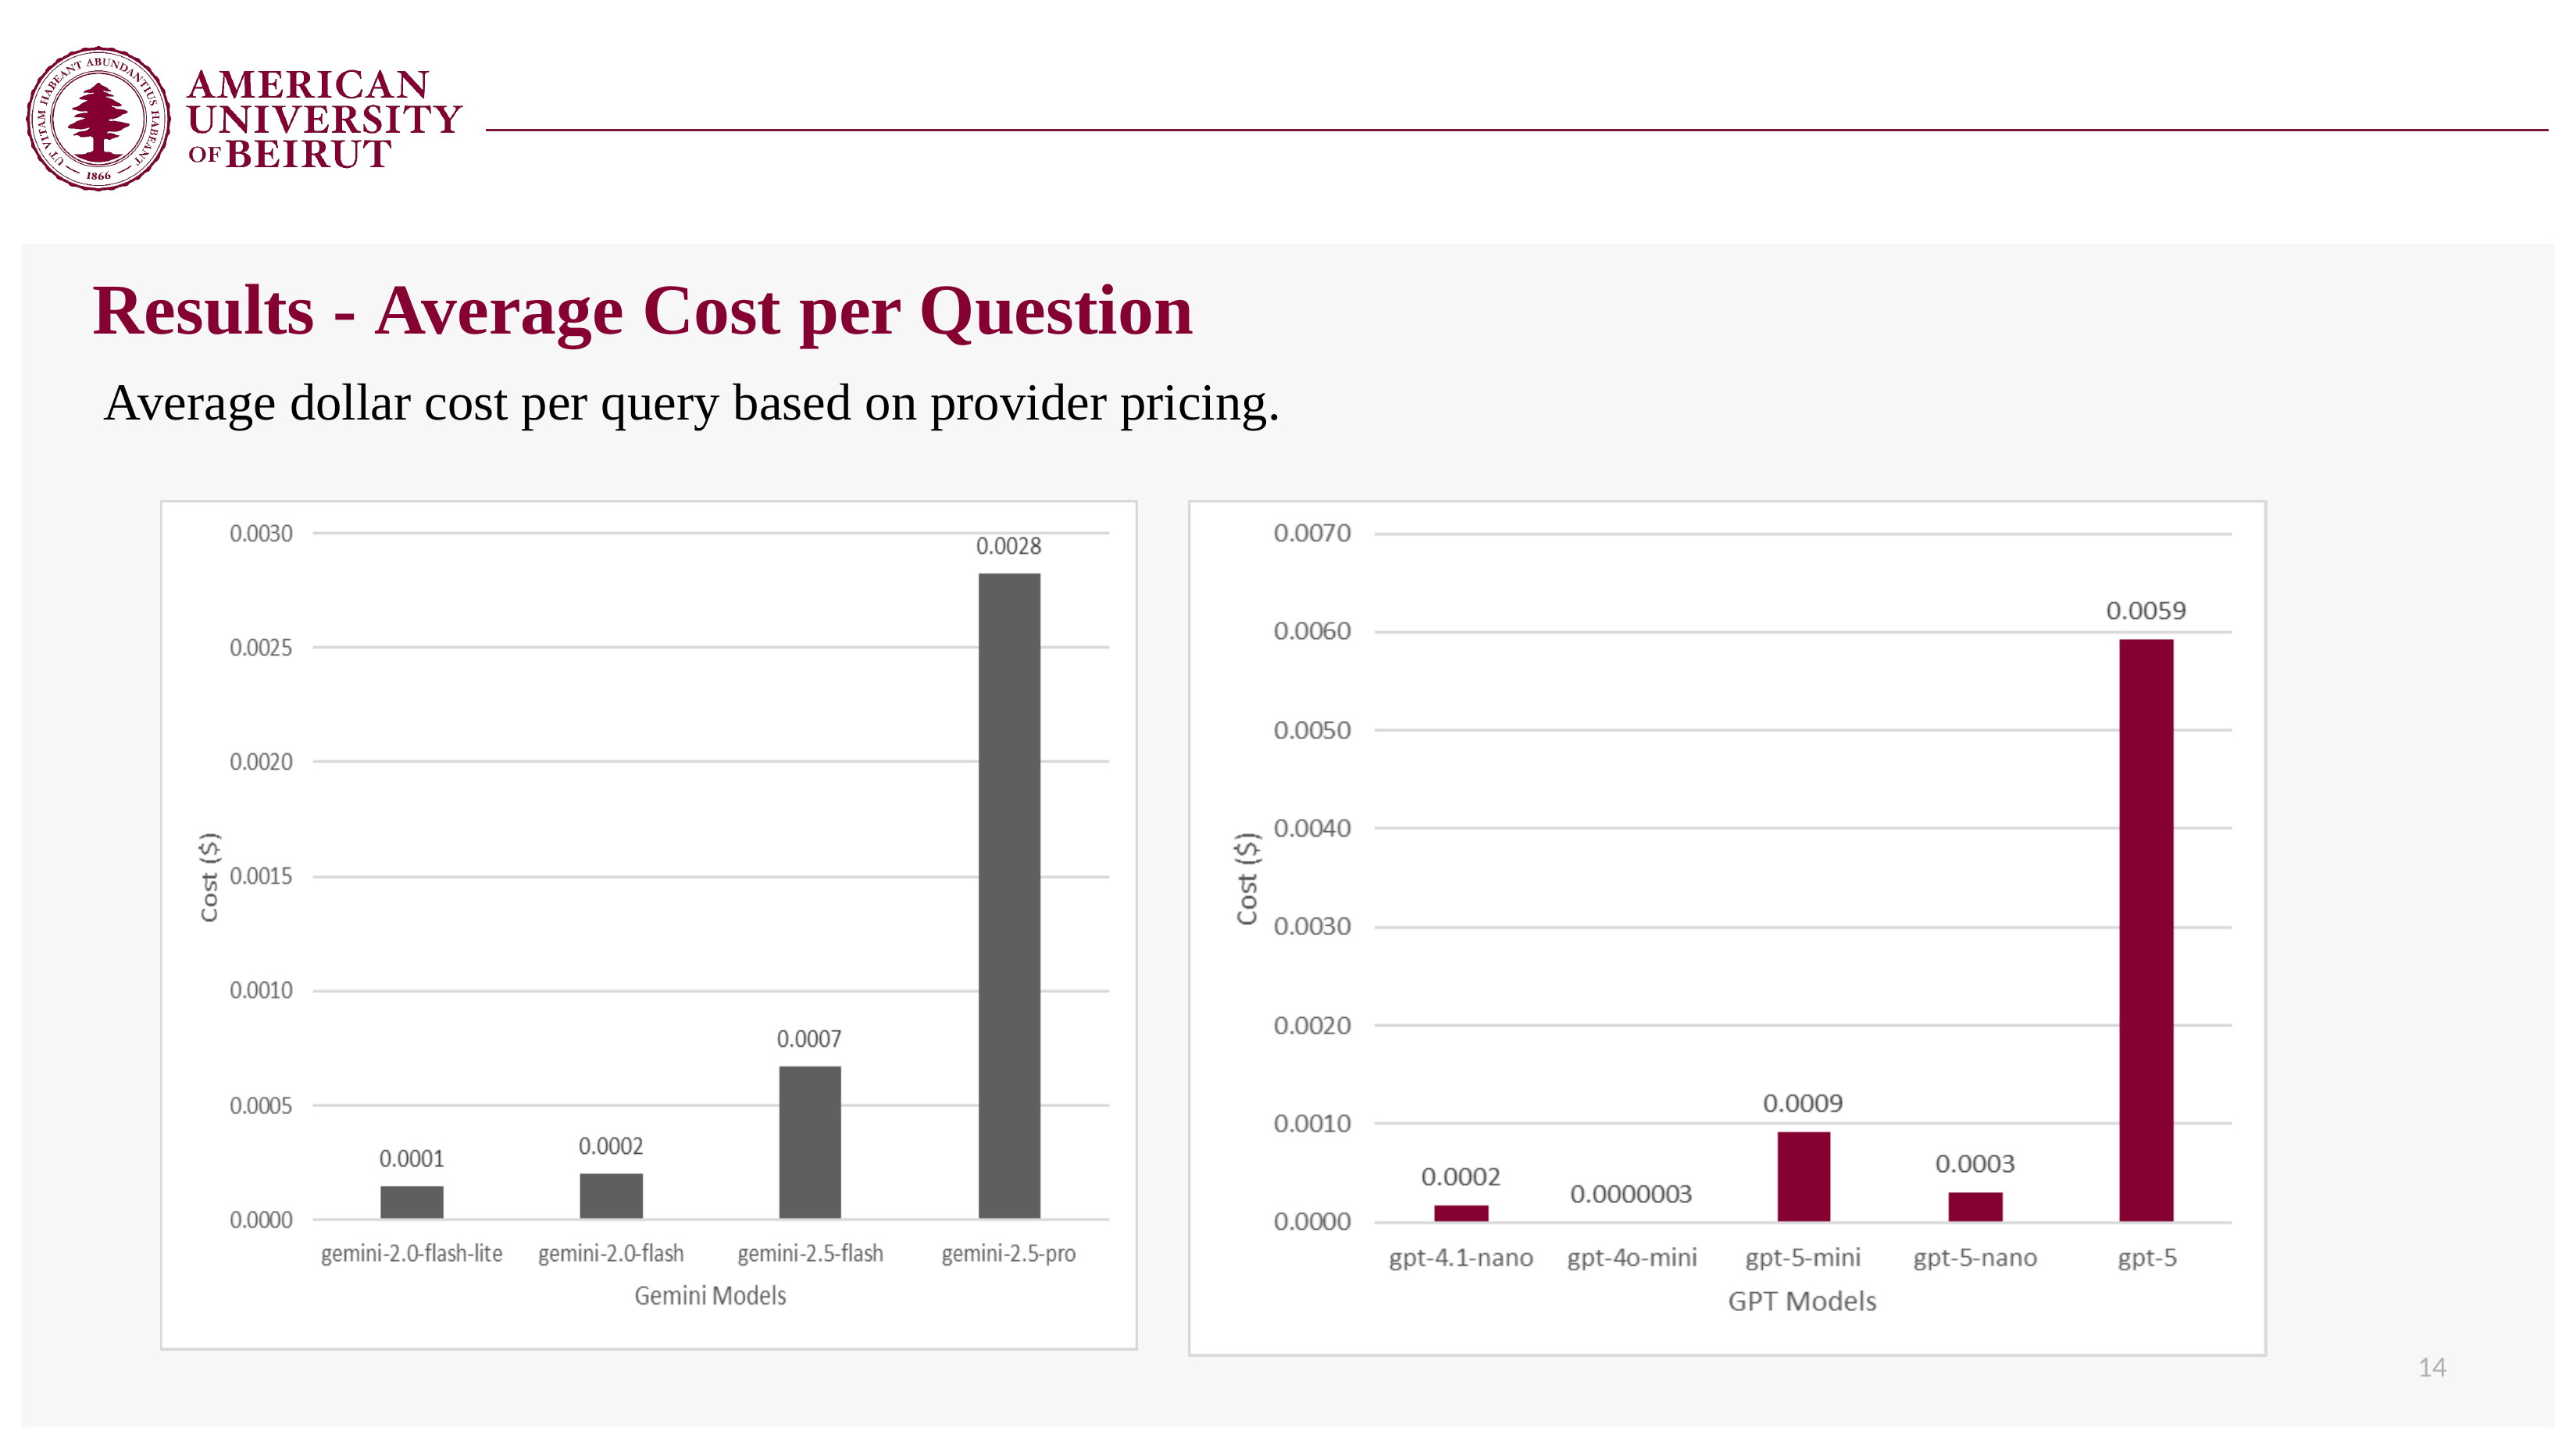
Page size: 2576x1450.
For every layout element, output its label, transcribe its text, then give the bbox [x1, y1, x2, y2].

text_box Average dollar cost per query based on provider pricing. [91, 362, 2399, 436]
picture [1188, 500, 2267, 1358]
title Results - Average Cost per Question [91, 259, 2020, 505]
picture [26, 46, 463, 191]
picture [160, 500, 1138, 1351]
slide_number 14 [1854, 1348, 2447, 1421]
